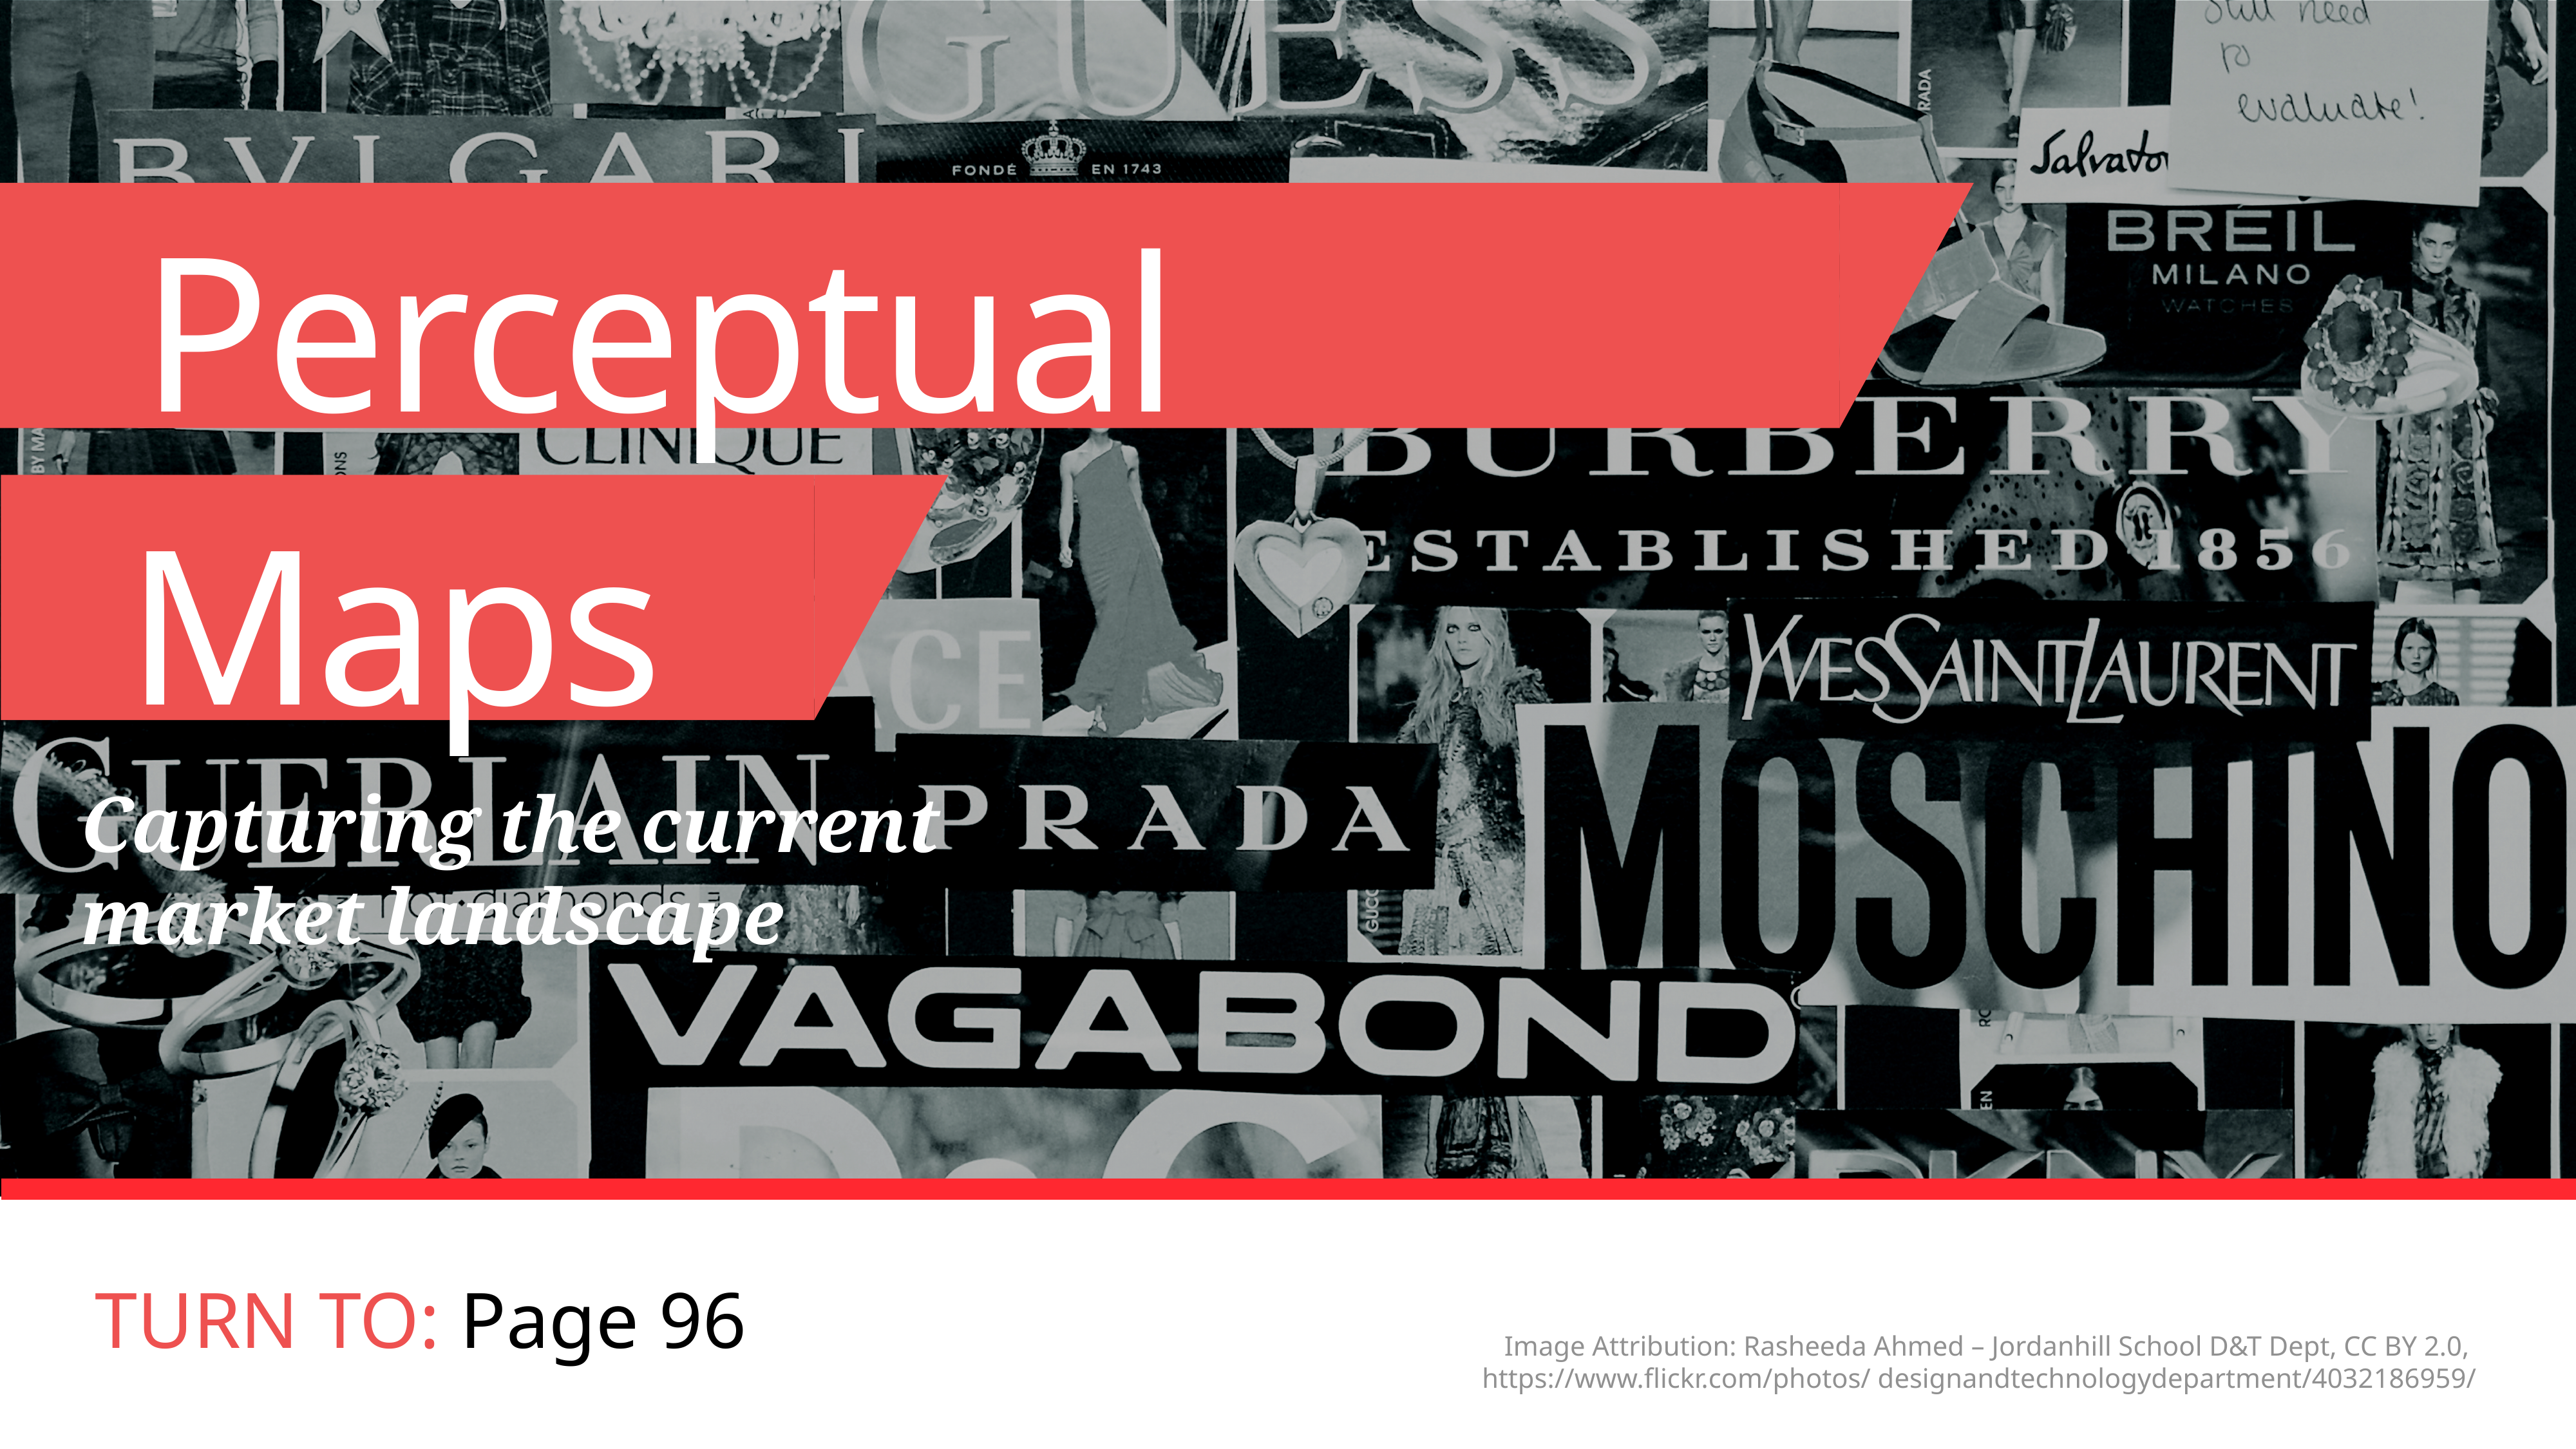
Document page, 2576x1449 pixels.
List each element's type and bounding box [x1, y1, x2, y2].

text_box [0, 0, 2576, 1401]
